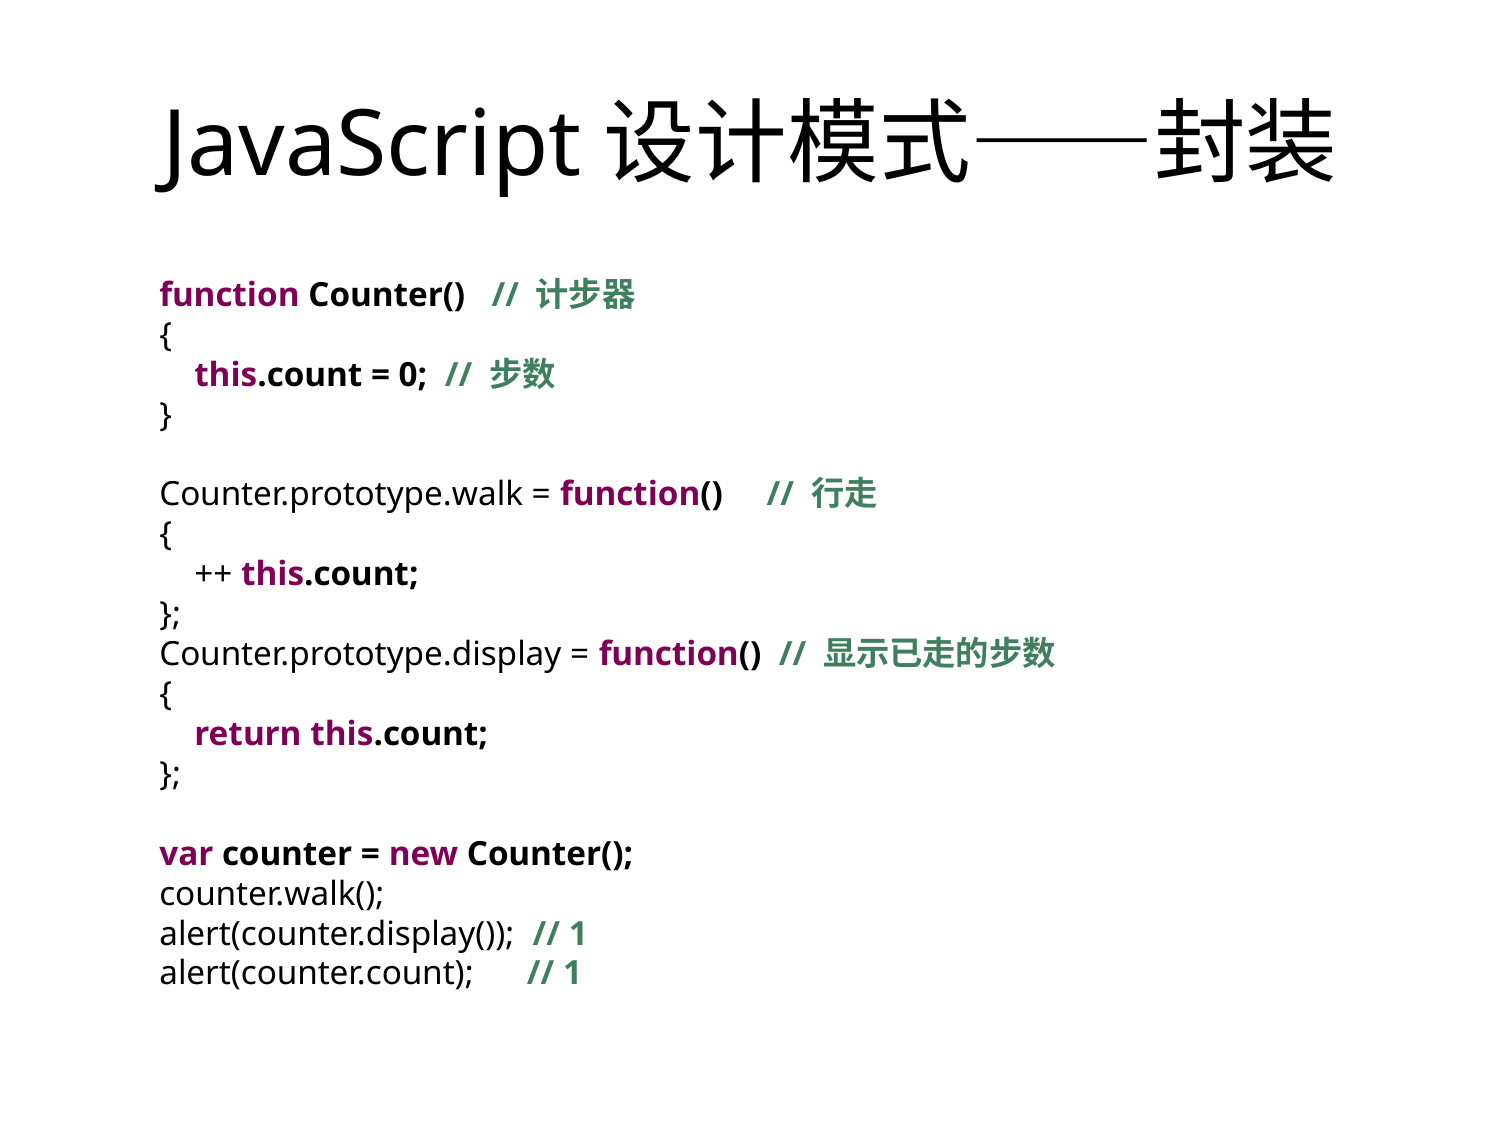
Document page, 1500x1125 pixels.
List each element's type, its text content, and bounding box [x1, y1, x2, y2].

text_box function Counter() // 计步器 { this.count = 0; // 步数 } Counter.prototype.walk = function() // 行走 { ++ this.count; }; Counter.prototype.display = function() // 显示已走的步数 { return this.count; }; var counter = new Counter(); counter.walk(); alert(counter.display()); // 1 alert(counter.count); // 1 [144, 265, 1356, 999]
title JavaScript设计模式——封装 [75, 45, 1425, 233]
